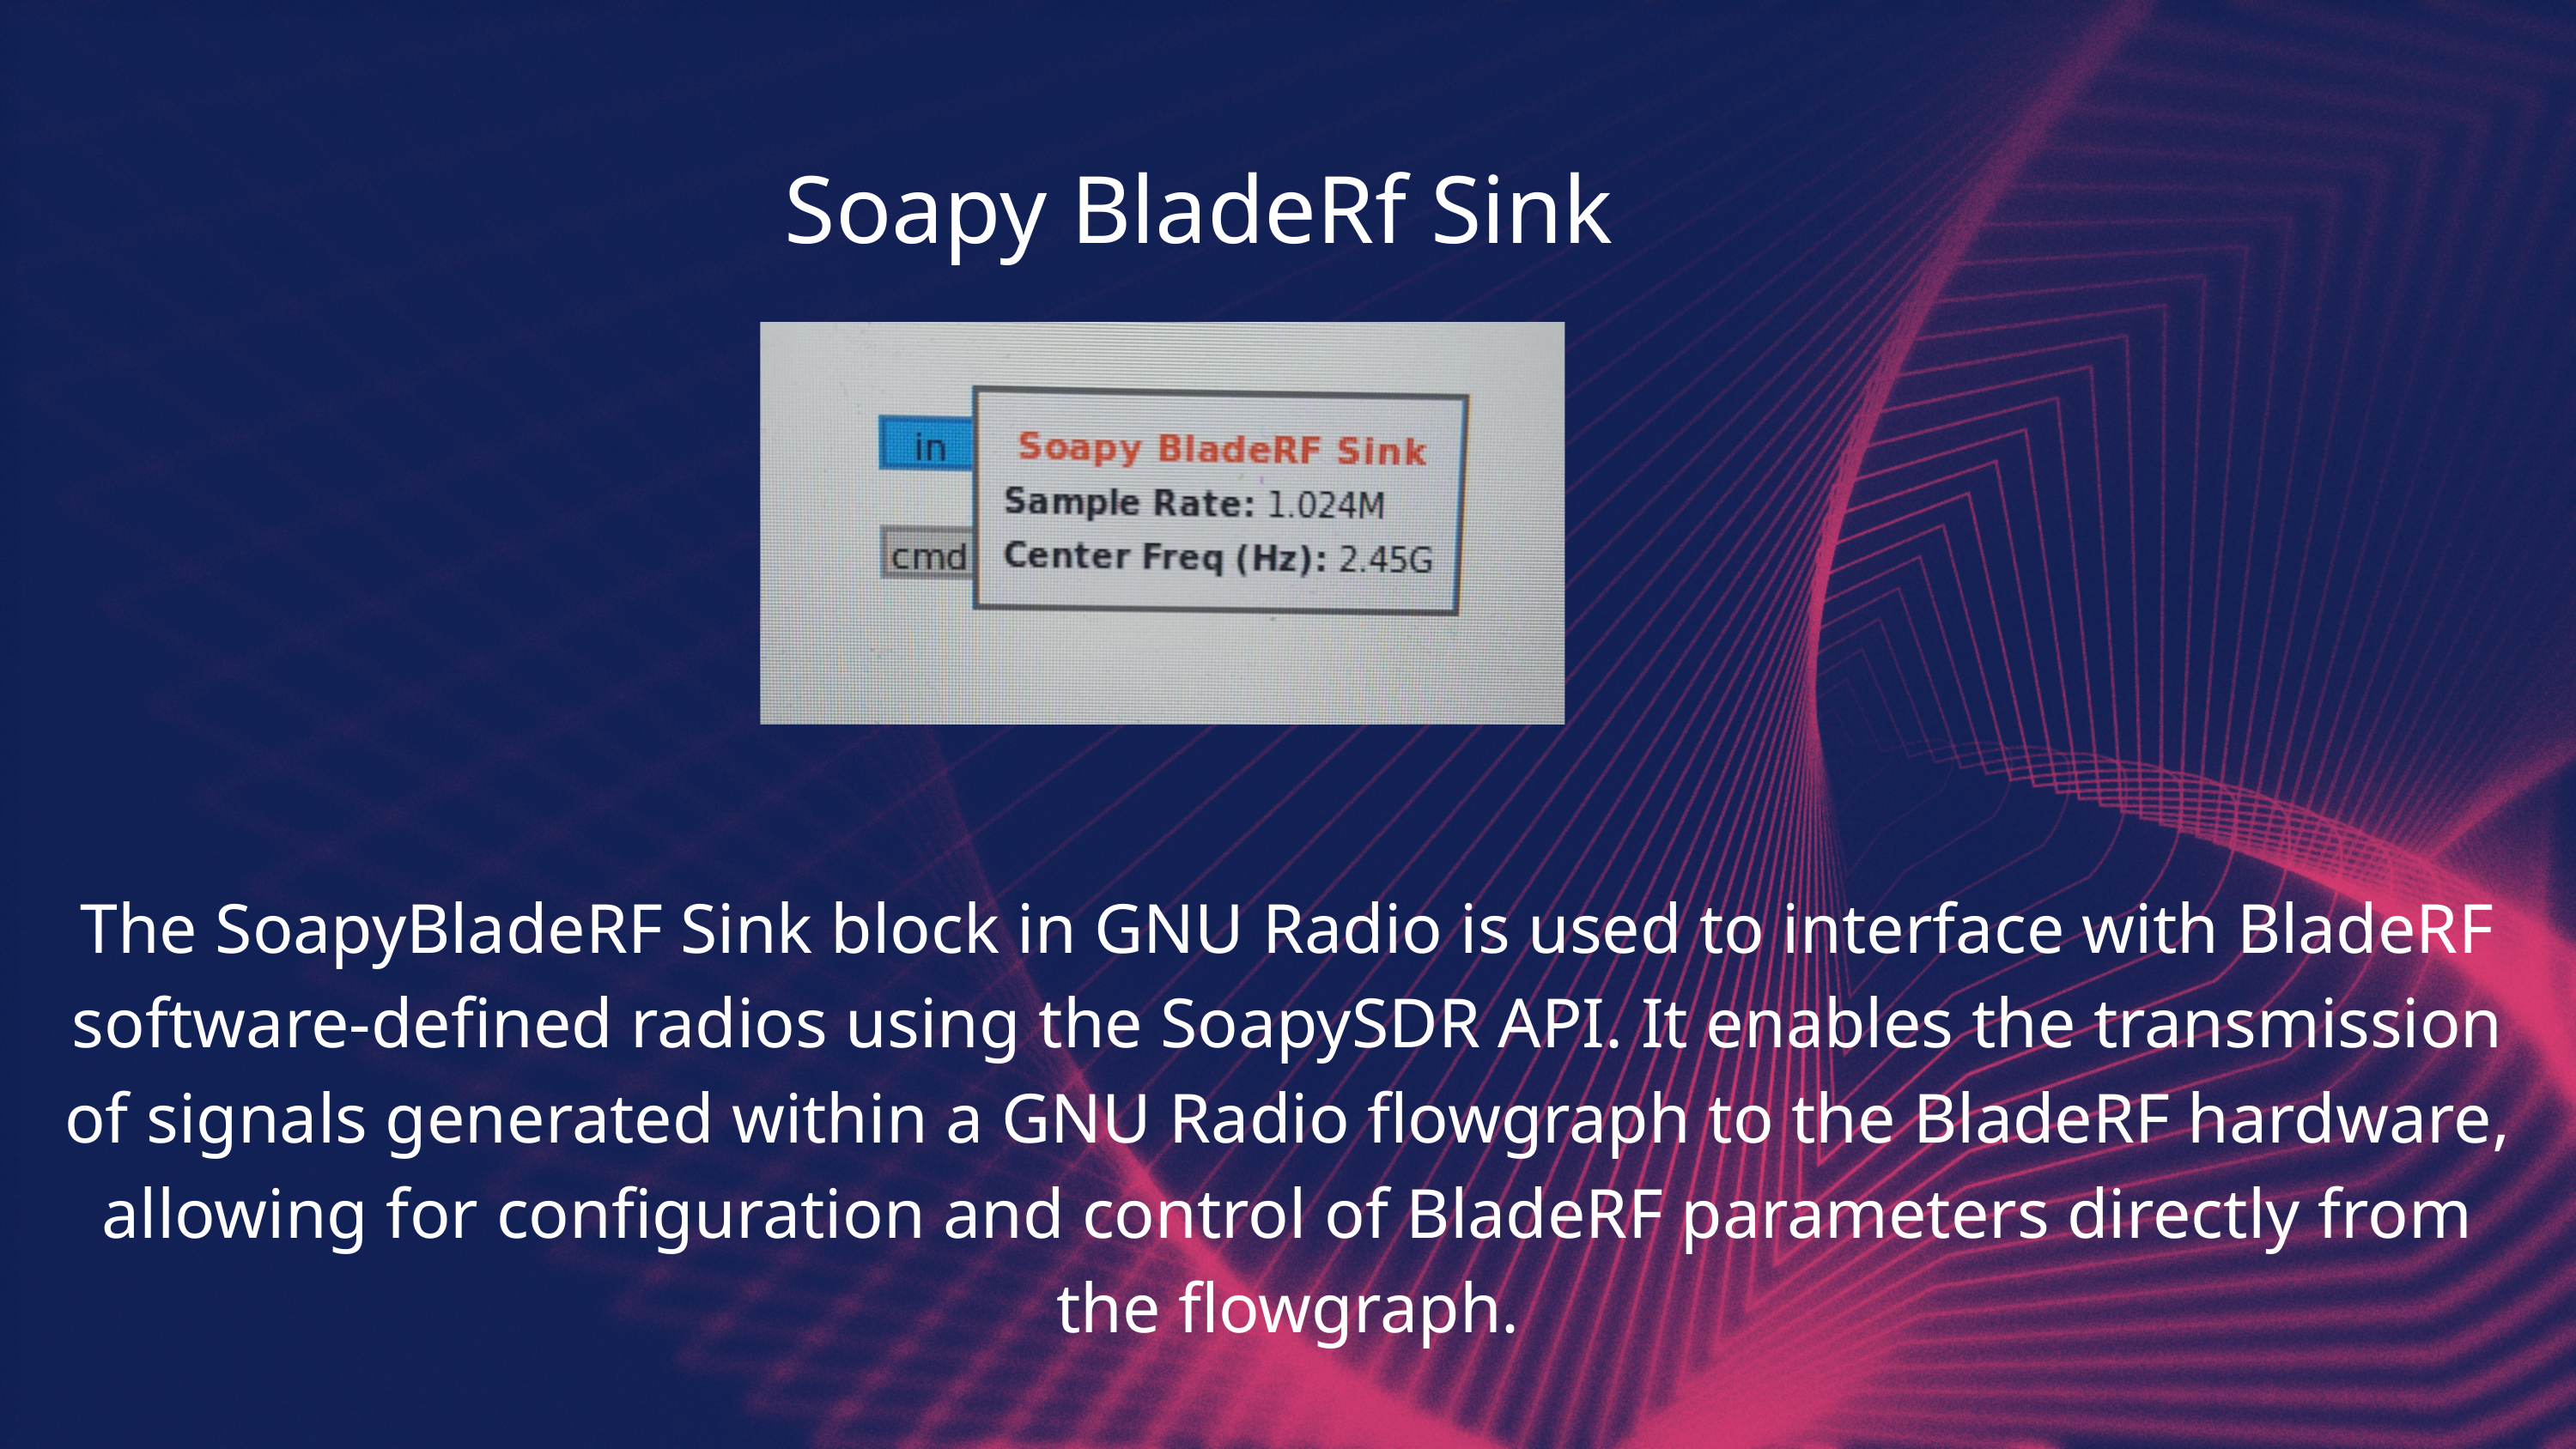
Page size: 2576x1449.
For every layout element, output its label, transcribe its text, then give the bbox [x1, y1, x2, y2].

text_box Soapy BladeRf Sink [760, 131, 1638, 262]
text_box [760, 322, 1565, 724]
text_box The SoapyBladeRF Sink block in GNU Radio is used to interface with BladeRF software-defined radios using the SoapySDR API. It enables the transmission of signals generated within a GNU Radio flowgraph to the BladeRF hardware, allowing for configuration and control of BladeRF parameters directly from the flowgraph. [50, 871, 2526, 1347]
text_box [0, 0, 2576, 1449]
